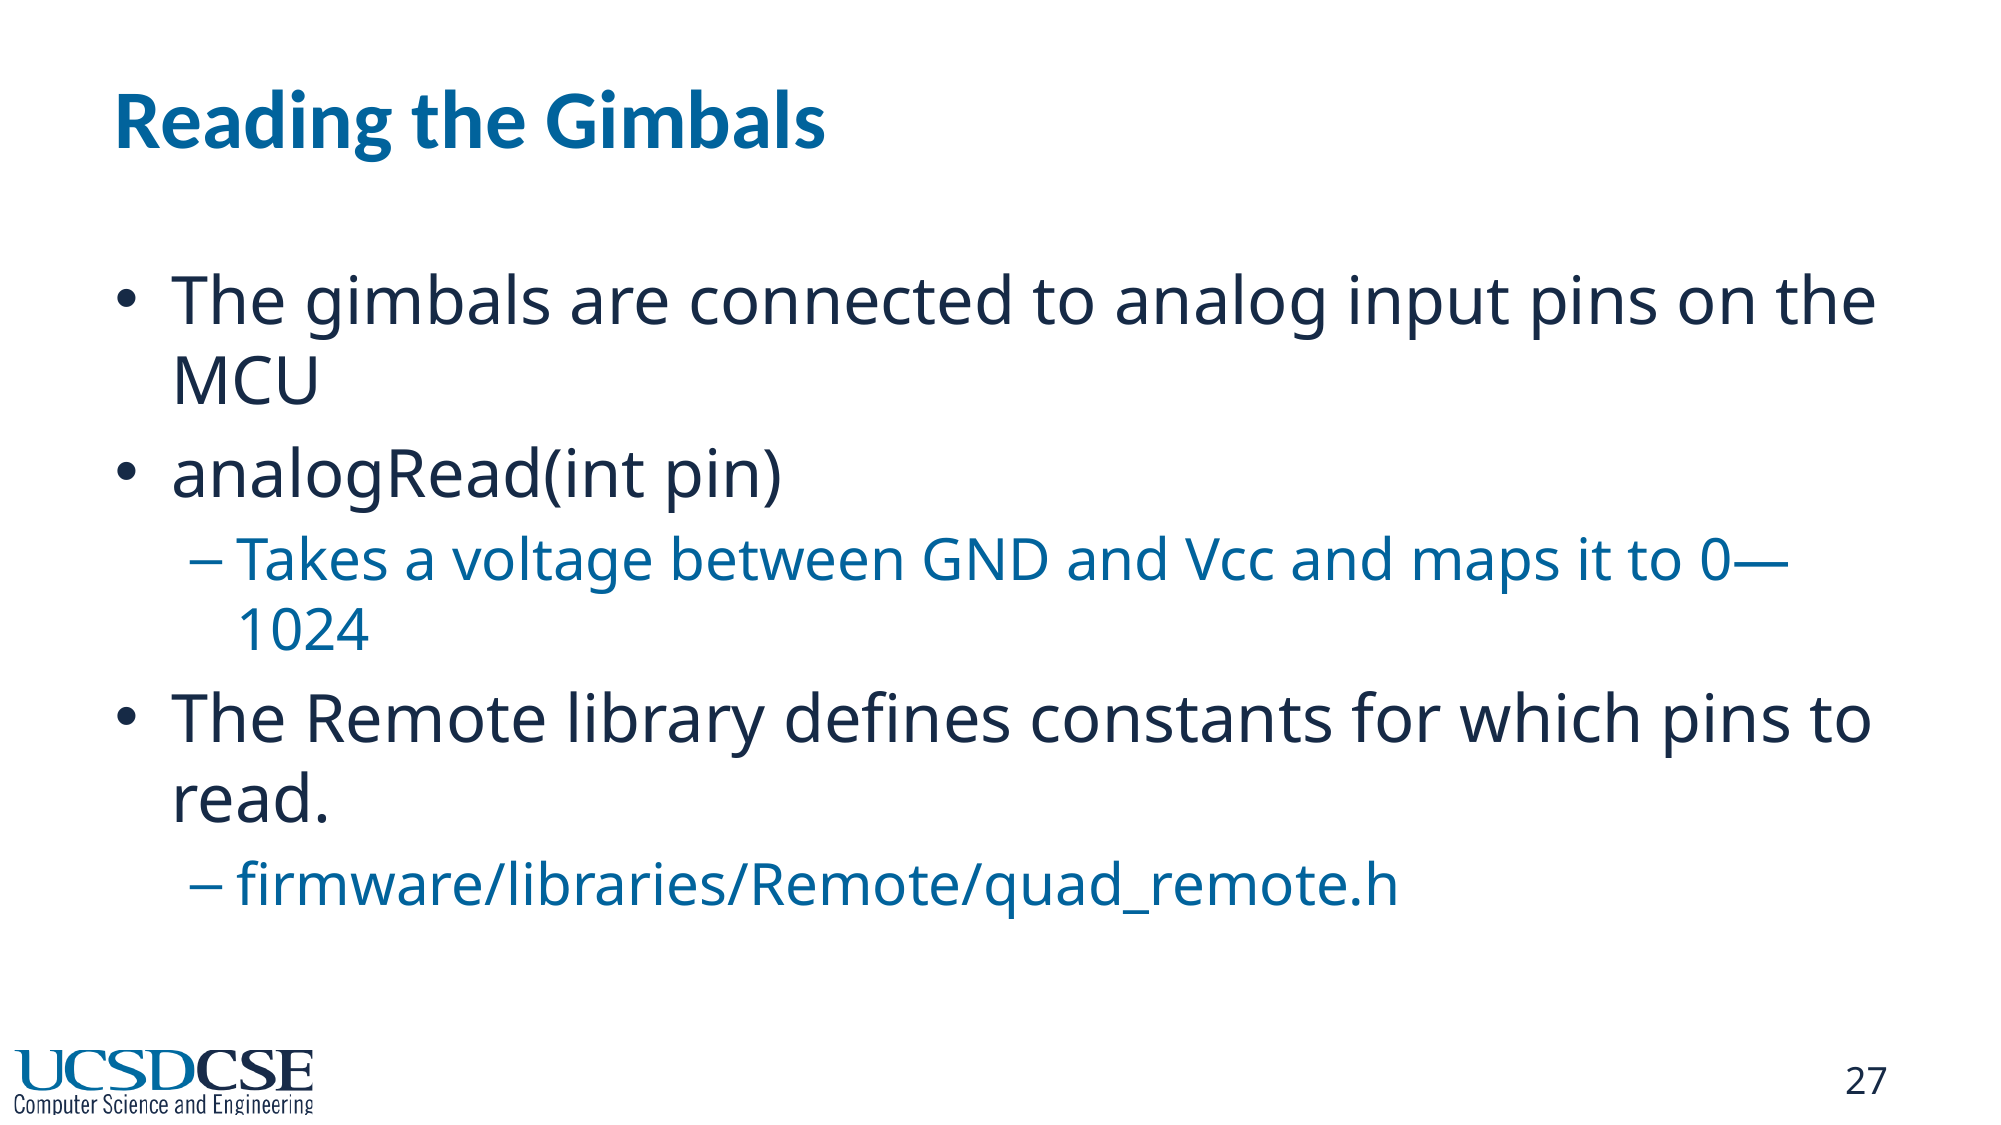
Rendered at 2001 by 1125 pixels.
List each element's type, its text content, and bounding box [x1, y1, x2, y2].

list The gimbals are connected to analog input pins on the MCU analogRead(int pin) Takes a voltage between GND and Vcc and maps it to 0—1024 The Remote library defines constants for which pins to read. firmware/libraries/Remote/quad_remote.h [99, 249, 1900, 1005]
title Reading the Gimbals [99, 9, 1900, 222]
